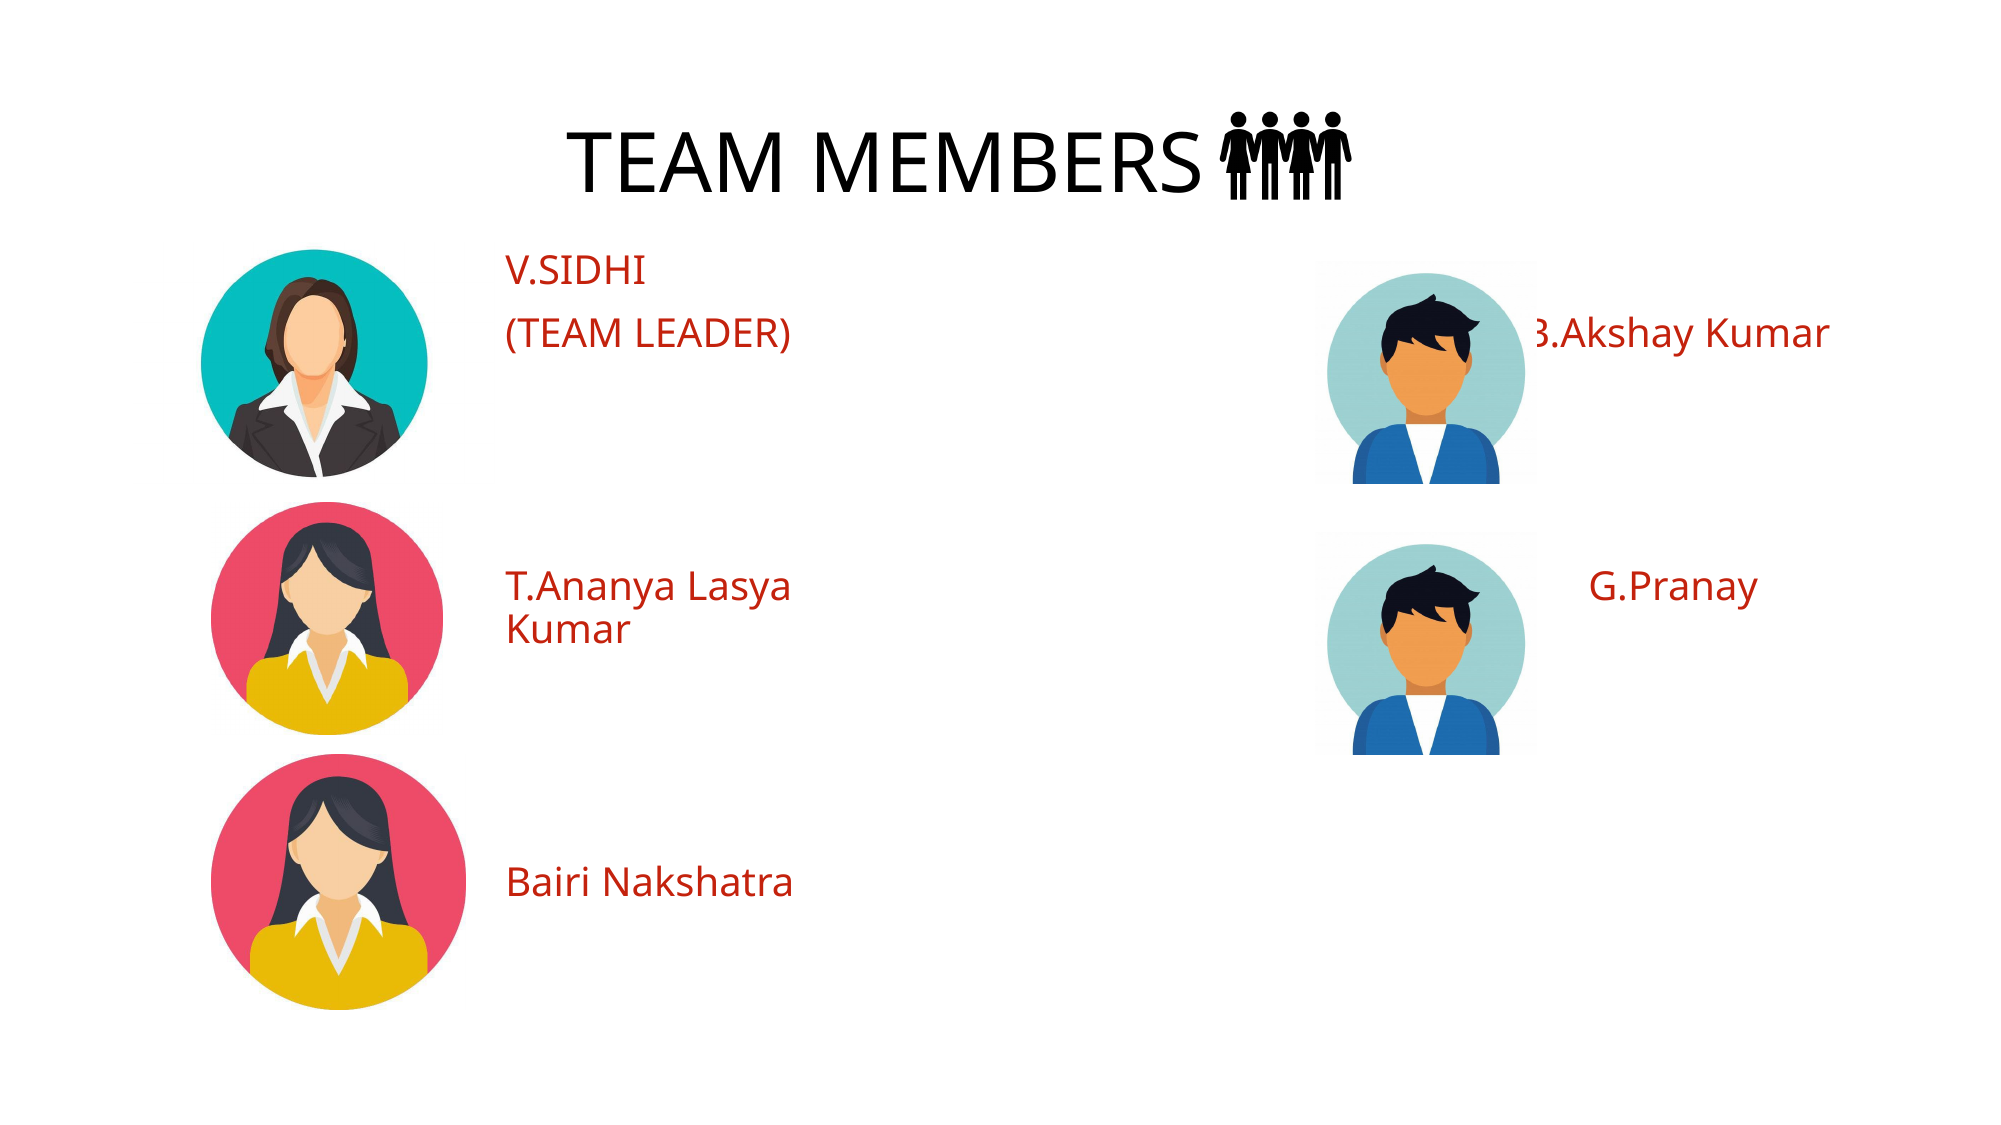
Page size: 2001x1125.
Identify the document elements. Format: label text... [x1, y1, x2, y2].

picture [210, 754, 466, 1010]
picture [1314, 261, 1537, 484]
picture [1210, 80, 1362, 231]
picture [133, 242, 495, 484]
title TEAM MEMBERS [551, 88, 1210, 219]
list V.SIDHI (TEAM LEADER) B.Akshay Kumar T.Ananya Lasya G.Pranay Kumar Bairi Nakshatra [490, 242, 1855, 958]
picture [1314, 532, 1537, 755]
picture [210, 502, 444, 735]
